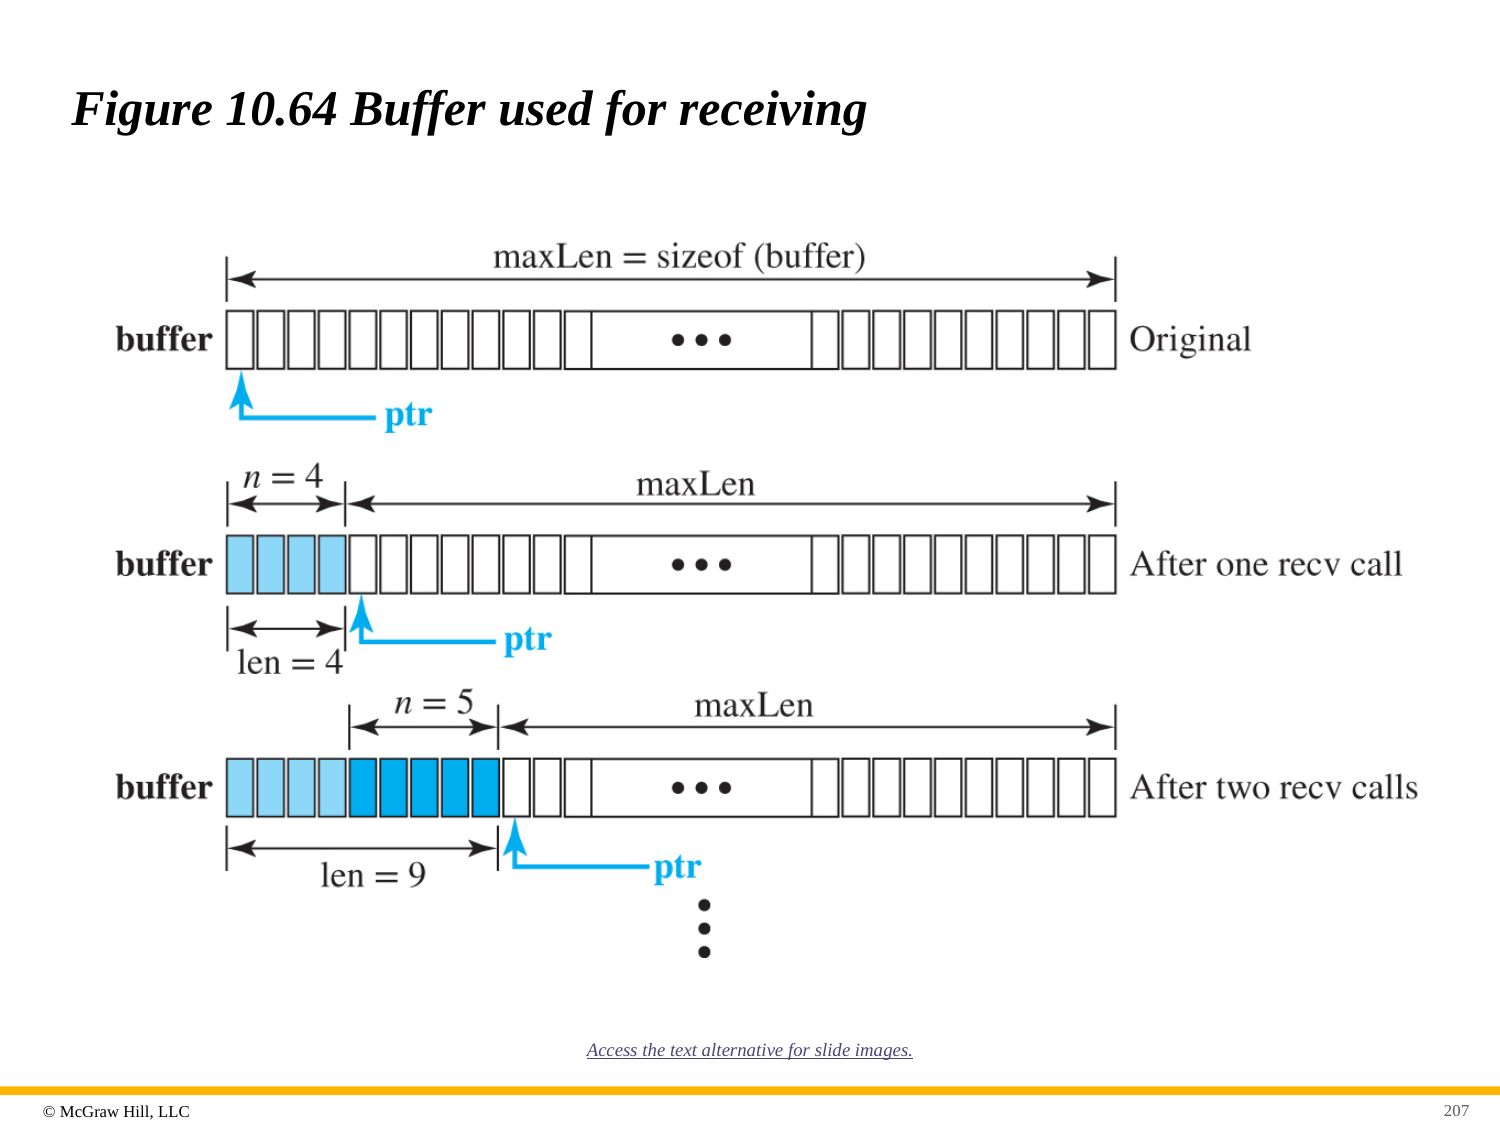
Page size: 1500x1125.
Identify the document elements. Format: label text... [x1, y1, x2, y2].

title Figure 10.64 Buffer used for receiving [56, 50, 1444, 162]
slide_number 207 [1418, 1096, 1477, 1123]
picture [115, 237, 1419, 958]
list Access the text alternative for slide images. [525, 1033, 975, 1066]
